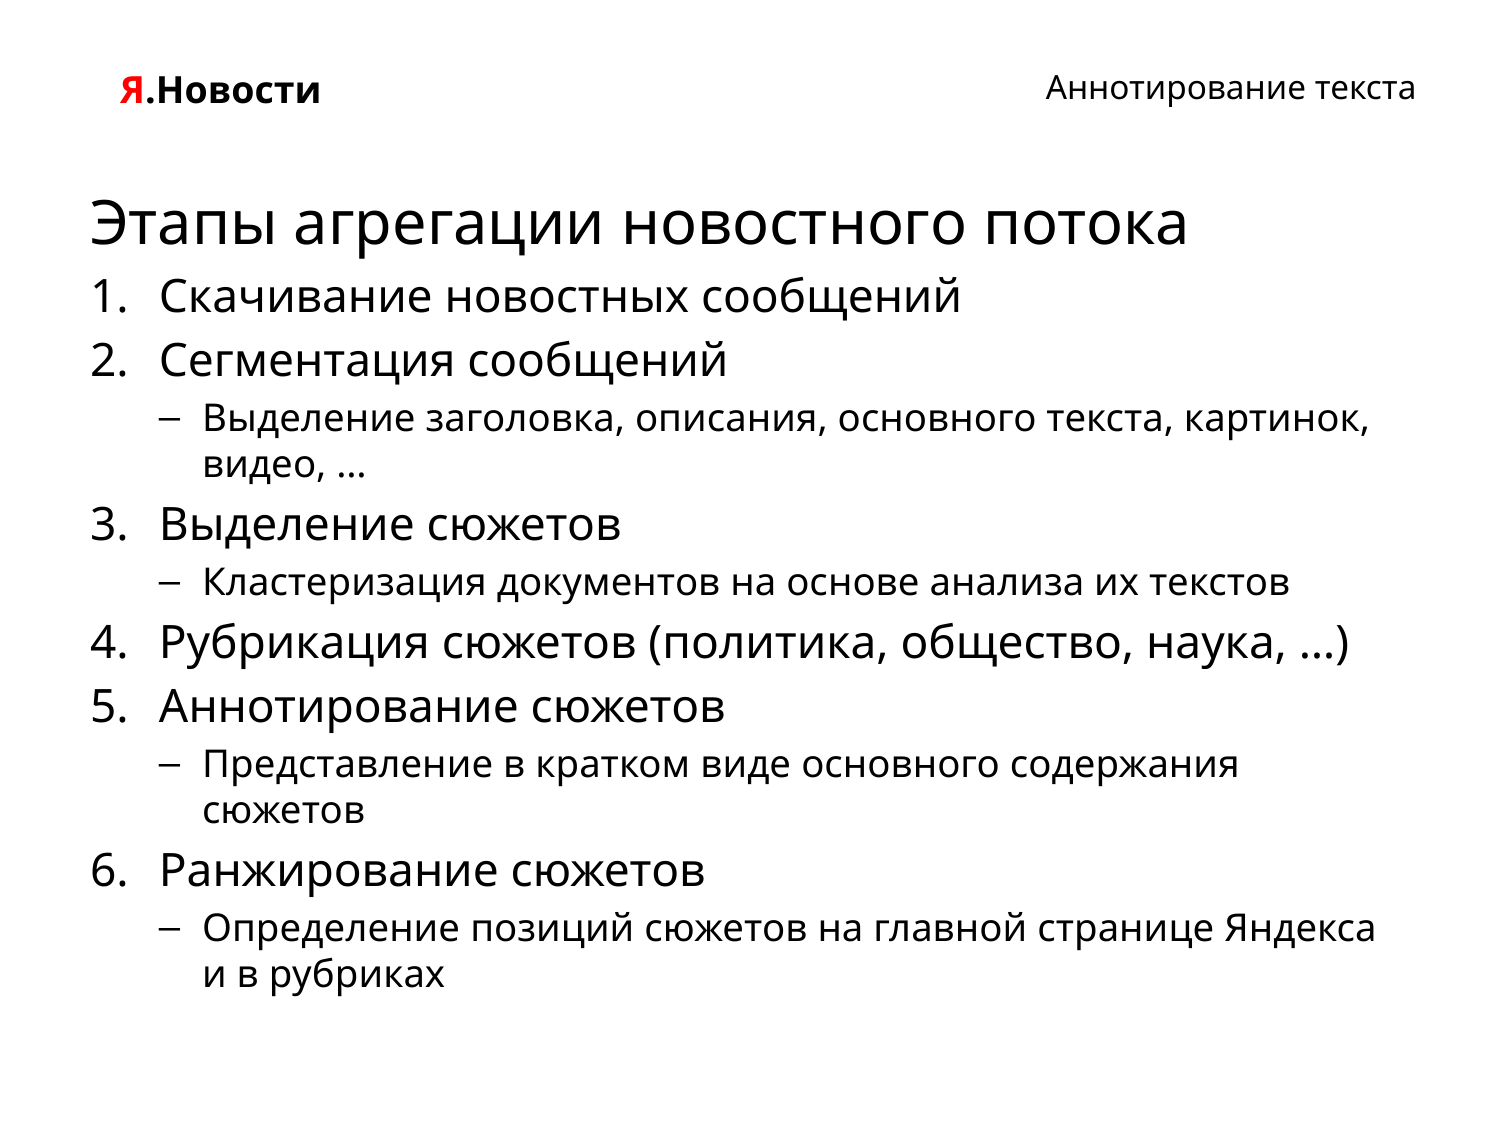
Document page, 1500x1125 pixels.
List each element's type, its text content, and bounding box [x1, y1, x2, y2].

title Аннотирование текста [855, 58, 1432, 155]
text_box Я.Новости [105, 58, 668, 119]
list Этапы агрегации новостного потока Скачивание новостных сообщений Сегментация сообщений Выделение заголовка, описания, основного текста, картинок, видео, … Выделение сюжетов Кластеризация документов на основе анализа их текстов Рубрикация сюжетов (политика, общество, наука, …) Аннотирование сюжетов Представление в кратком виде основного содержания сюжетов Ранжирование сюжетов Определение позиций сюжетов на главной странице Яндекса и в рубриках [75, 175, 1425, 1005]
